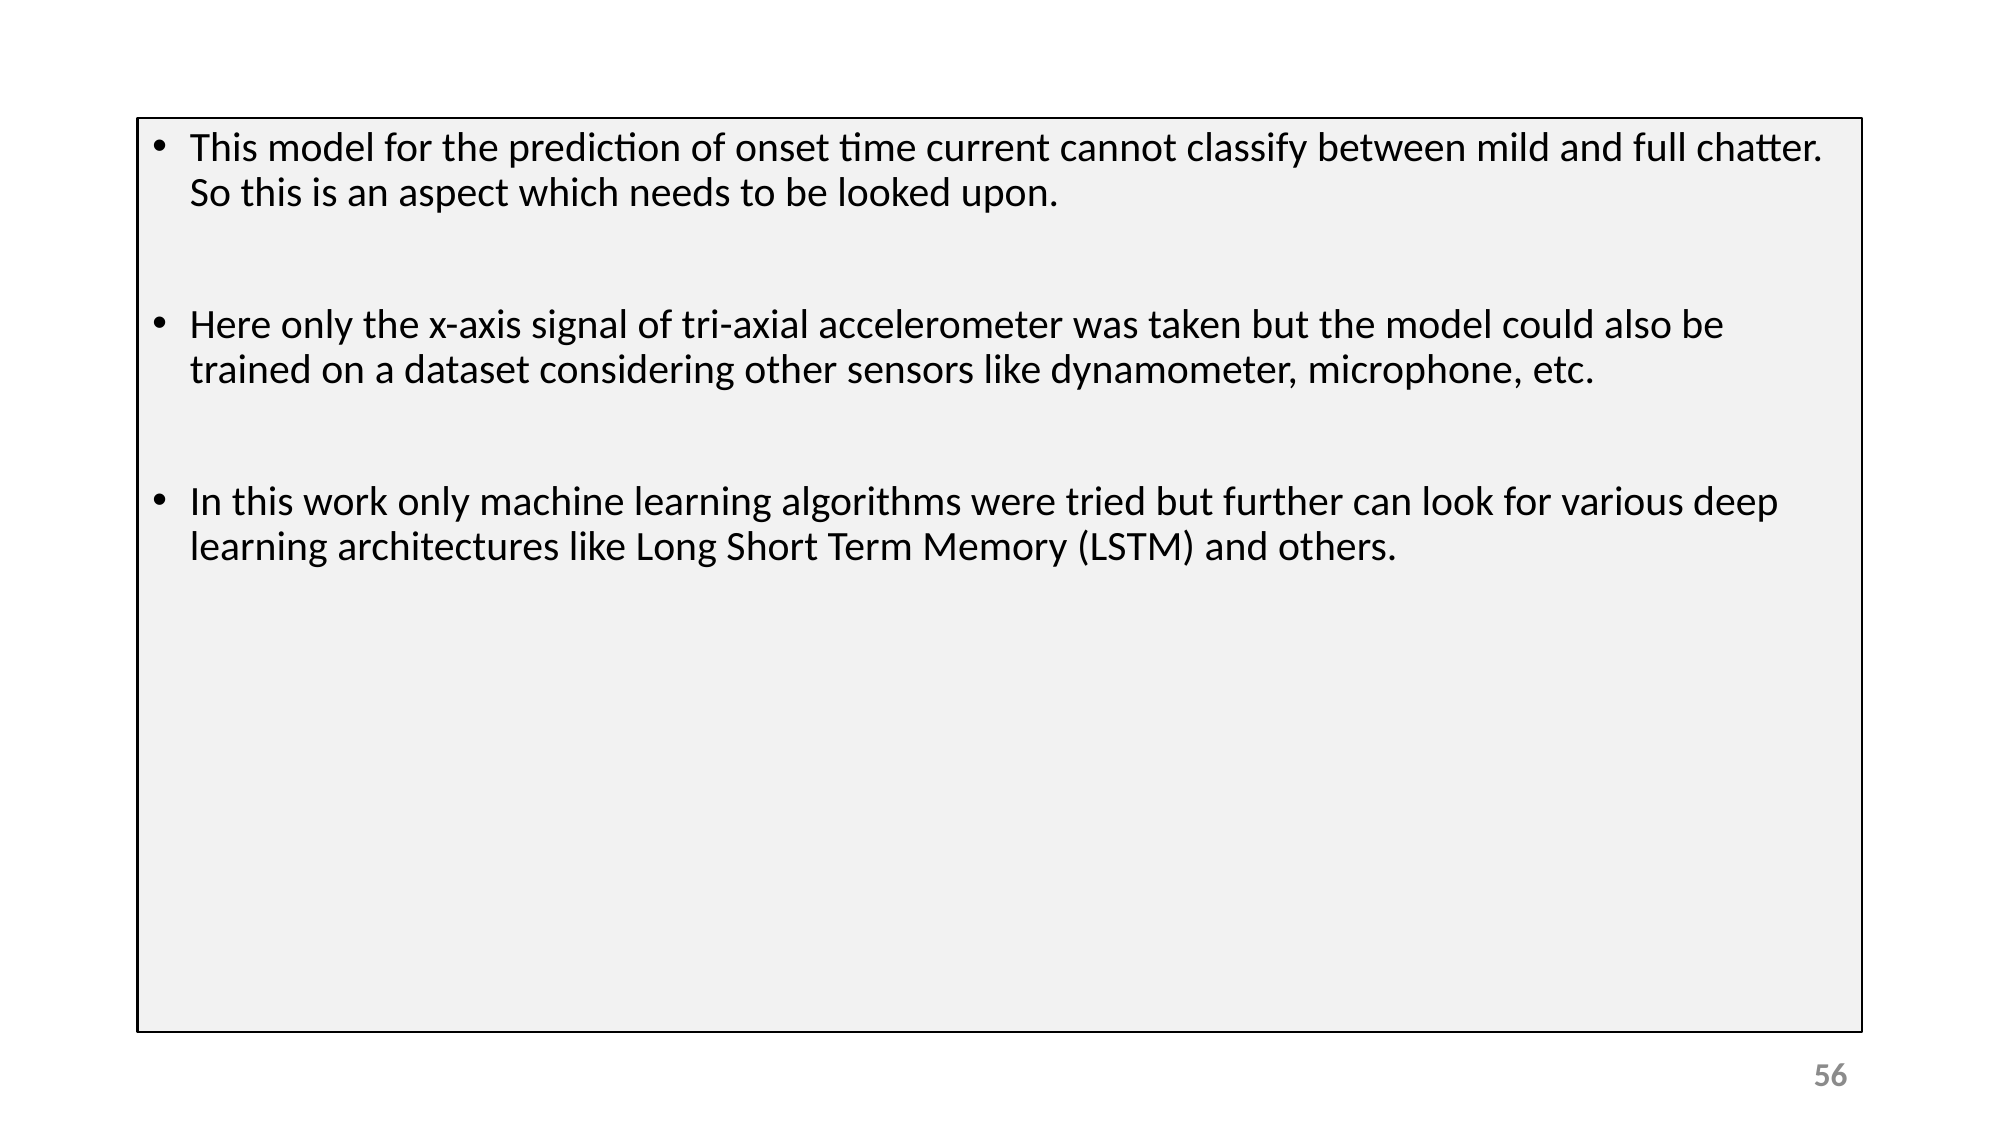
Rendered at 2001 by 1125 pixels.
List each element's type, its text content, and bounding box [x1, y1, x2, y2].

list This model for the prediction of onset time current cannot classify between mild and full chatter. So this is an aspect which needs to be looked upon. Here only the x-axis signal of tri-axial accelerometer was taken but the model could also be trained on a dataset considering other sensors like dynamometer, microphone, etc. In this work only machine learning algorithms were tried but further can look for various deep learning architectures like Long Short Term Memory (LSTM) and others. [137, 118, 1863, 1032]
slide_number 56 [1785, 1042, 1863, 1103]
